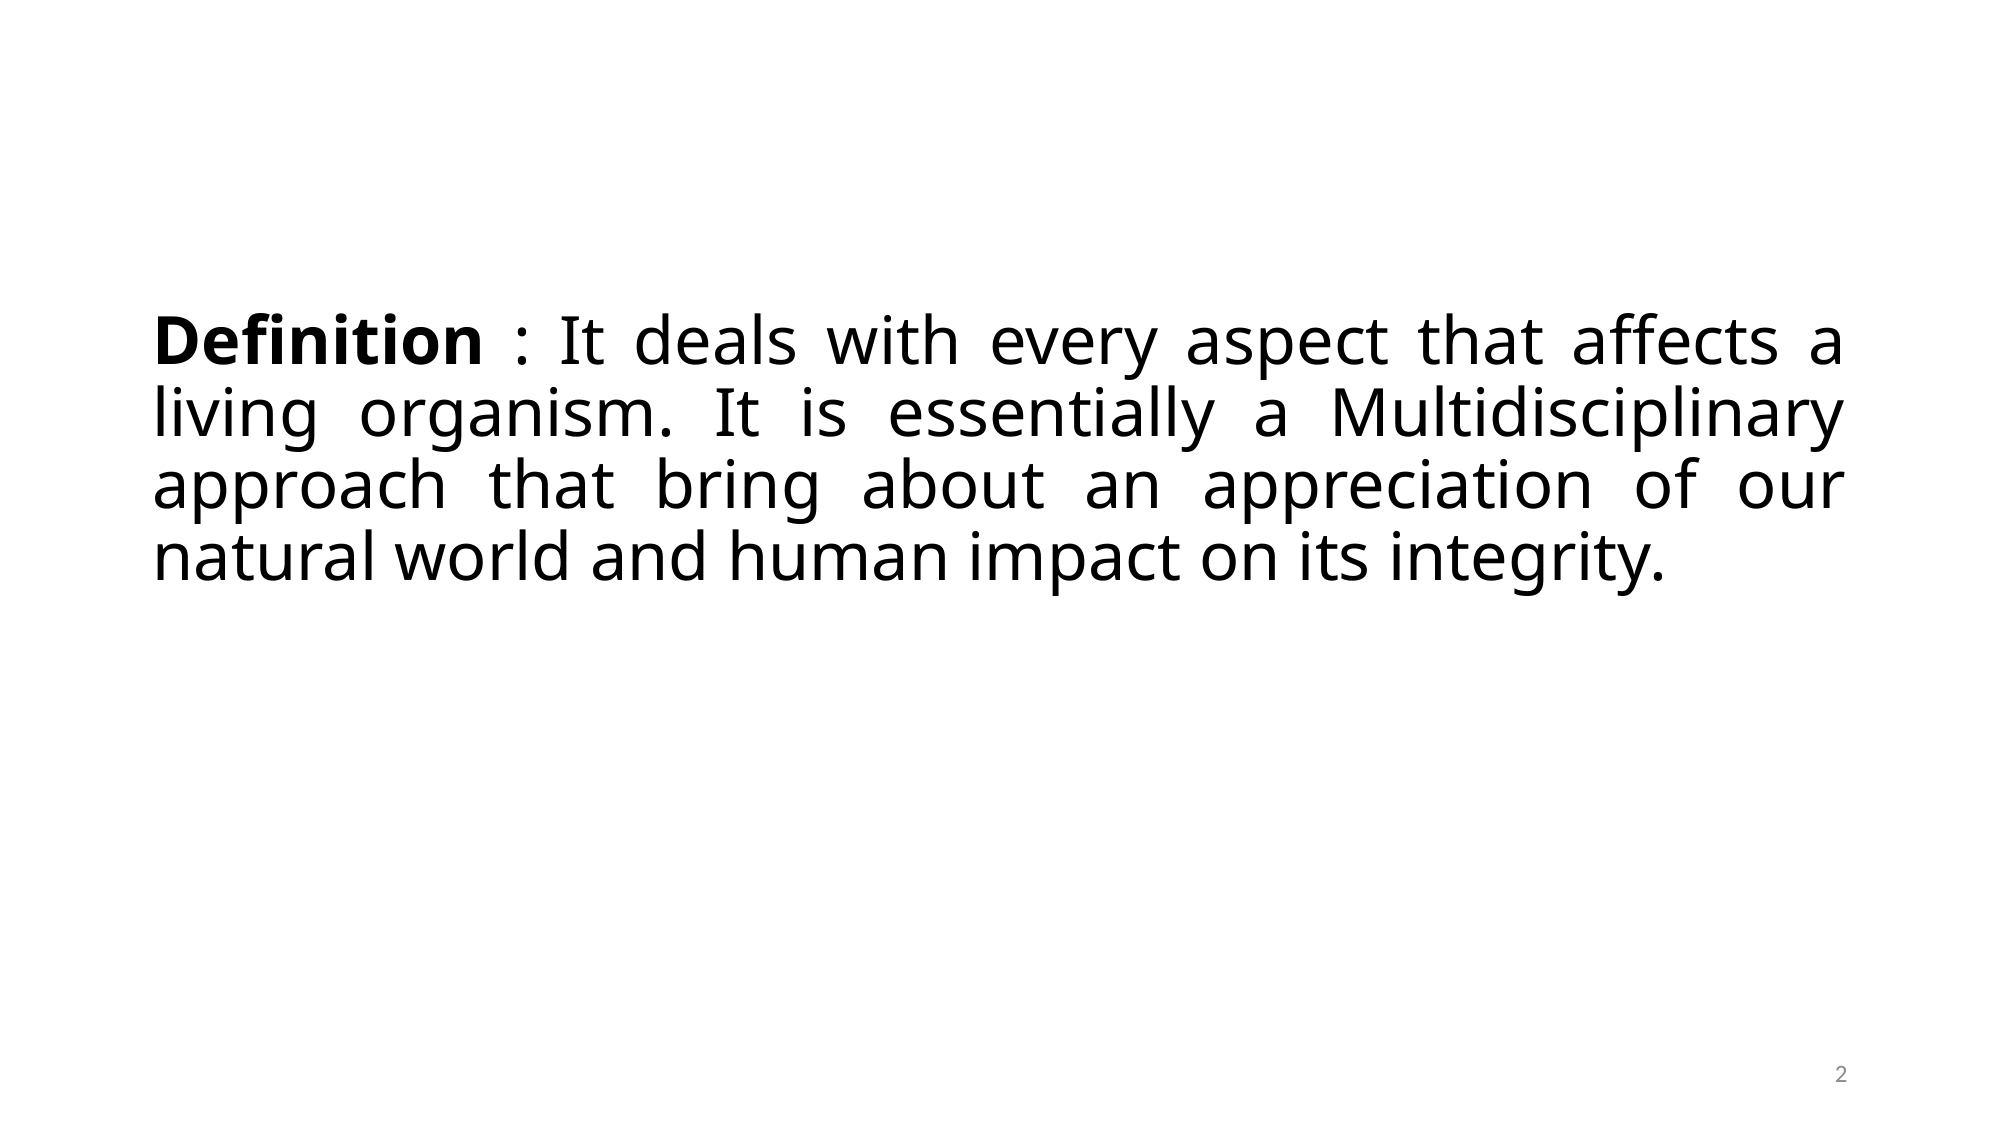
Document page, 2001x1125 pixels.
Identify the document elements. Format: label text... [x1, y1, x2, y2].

list Definition : It deals with every aspect that affects a living organism. It is essentially a Multidisciplinary approach that bring about an appreciation of our natural world and human impact on its integrity. [137, 299, 1863, 1014]
slide_number 2 [1412, 1042, 1863, 1103]
